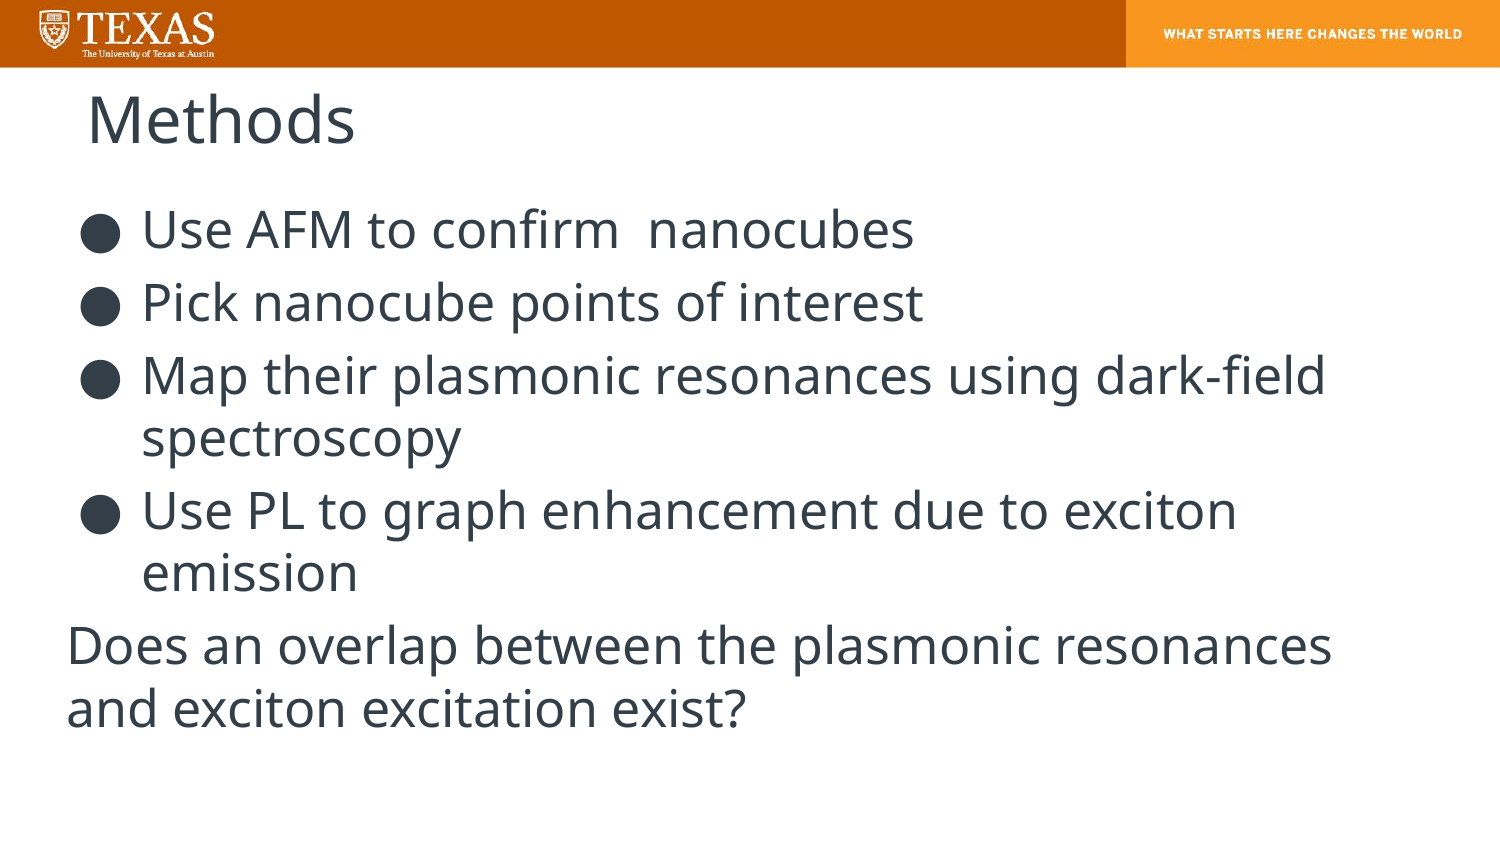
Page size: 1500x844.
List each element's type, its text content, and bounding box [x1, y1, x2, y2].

picture [0, 0, 1500, 844]
list Use AFM to confirm nanocubes Pick nanocube points of interest Map their plasmonic resonances using dark-field spectroscopy Use PL to graph enhancement due to exciton emission Does an overlap between the plasmonic resonances and exciton excitation exist? [51, 189, 1449, 750]
title Methods [71, 70, 1469, 165]
